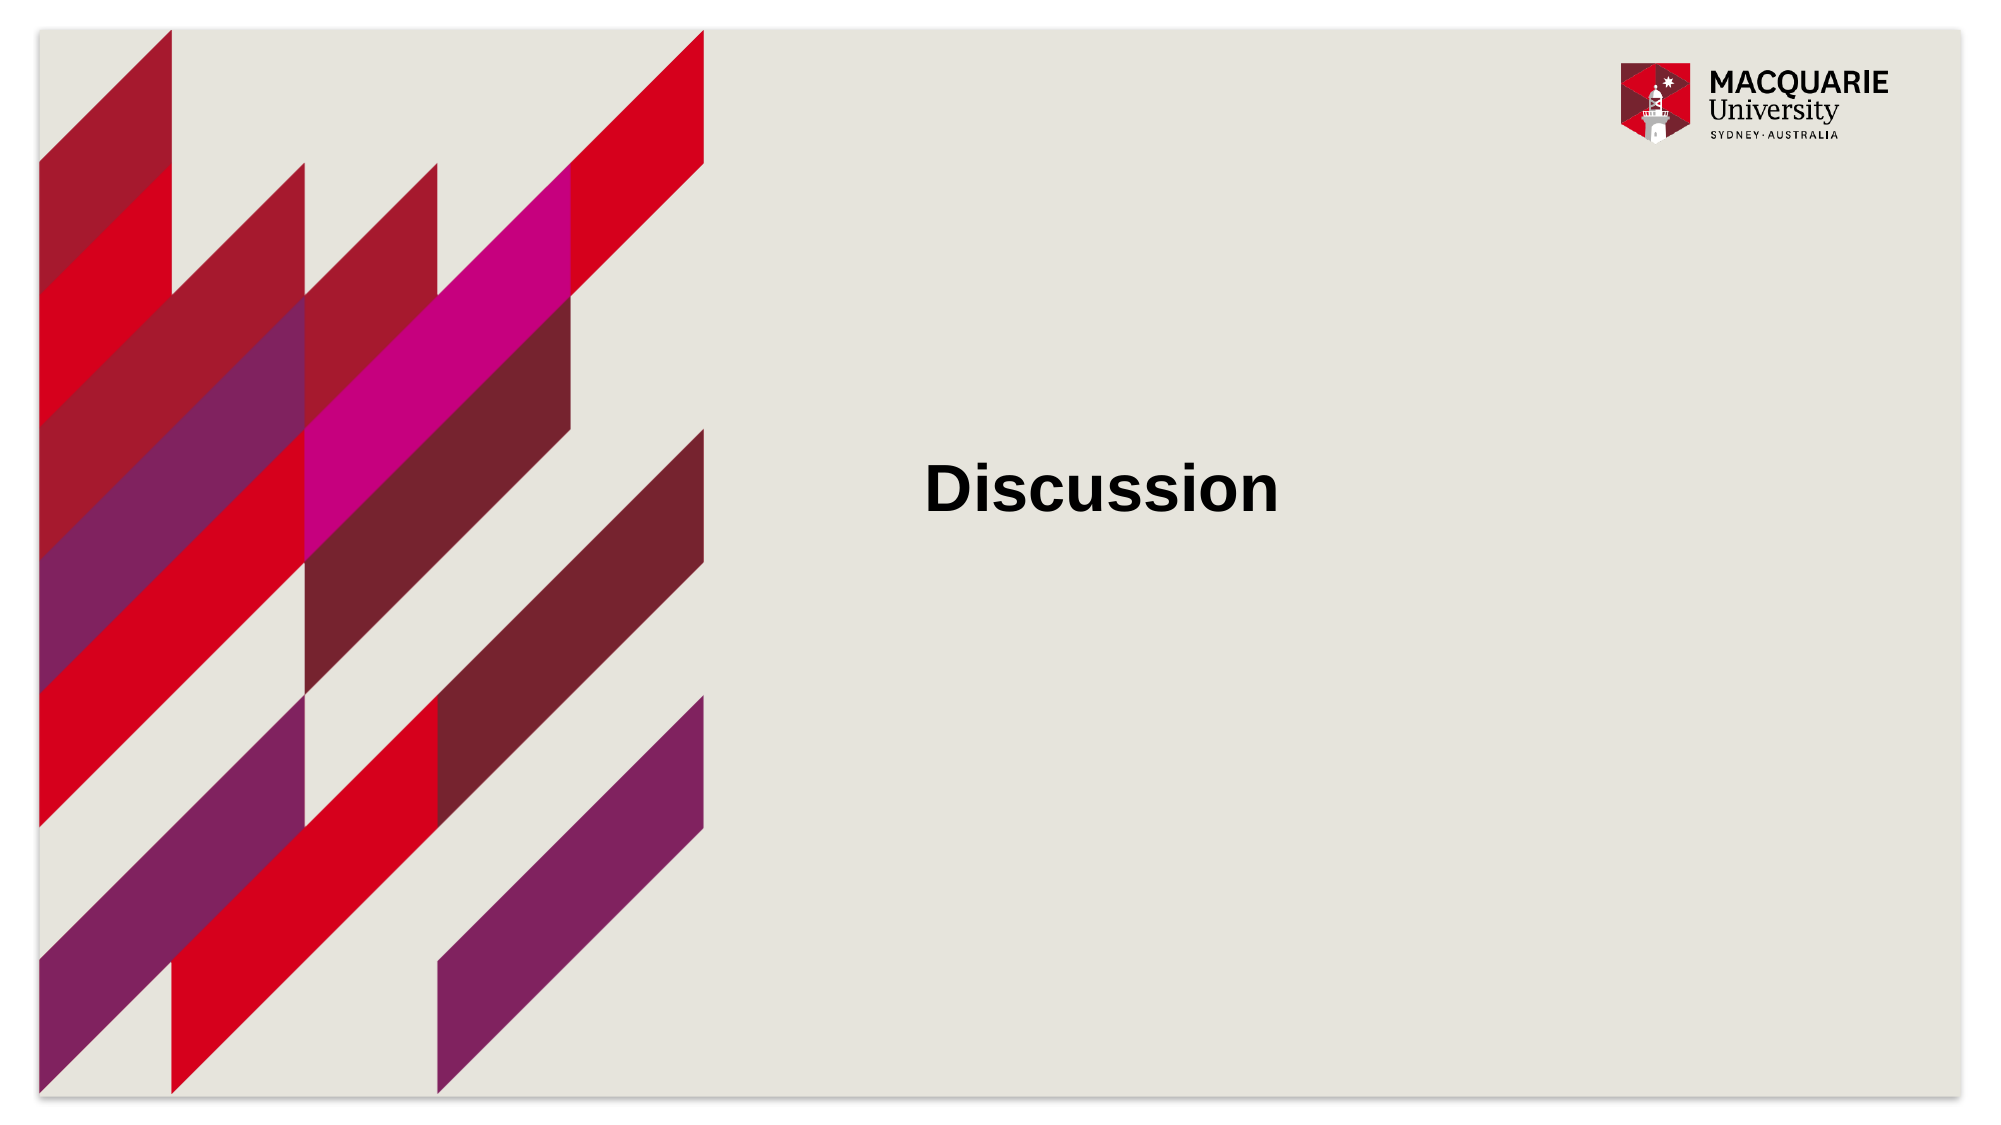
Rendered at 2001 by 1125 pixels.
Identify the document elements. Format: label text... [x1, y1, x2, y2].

title Discussion [925, 444, 1855, 551]
picture [10, 0, 730, 1125]
